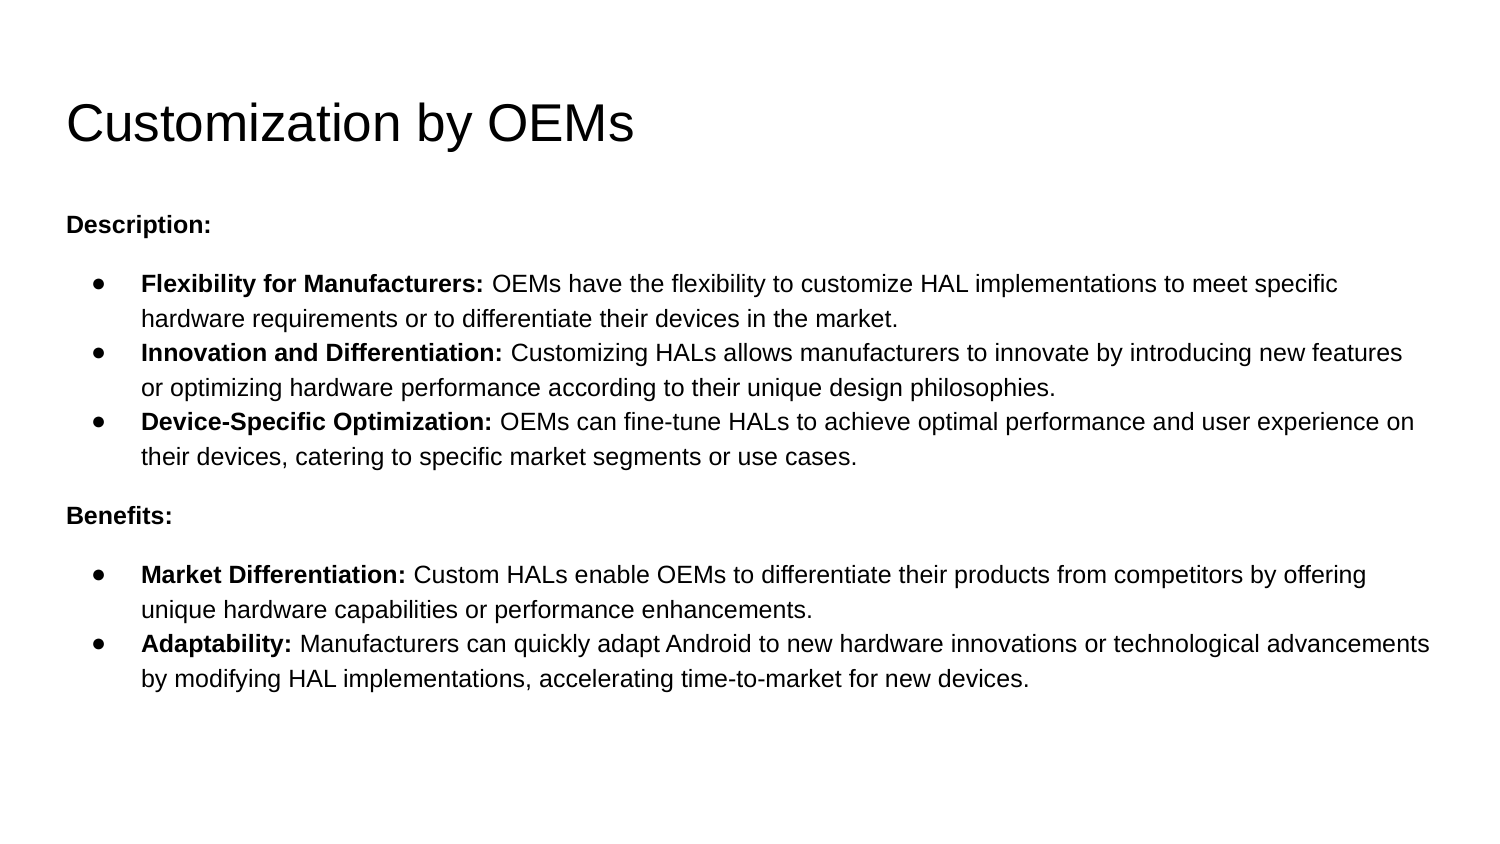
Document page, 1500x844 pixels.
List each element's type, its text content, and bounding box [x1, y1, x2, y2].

list Description: Flexibility for Manufacturers: OEMs have the flexibility to customize HAL implementations to meet specific hardware requirements or to differentiate their devices in the market. Innovation and Differentiation: Customizing HALs allows manufacturers to innovate by introducing new features or optimizing hardware performance according to their unique design philosophies. Device-Specific Optimization: OEMs can fine-tune HALs to achieve optimal performance and user experience on their devices, catering to specific market segments or use cases. Benefits: Market Differentiation: Custom HALs enable OEMs to differentiate their products from competitors by offering unique hardware capabilities or performance enhancements. Adaptability: Manufacturers can quickly adapt Android to new hardware innovations or technological advancements by modifying HAL implementations, accelerating time-to-market for new devices. [51, 189, 1449, 750]
title Customization by OEMs [51, 72, 1449, 167]
